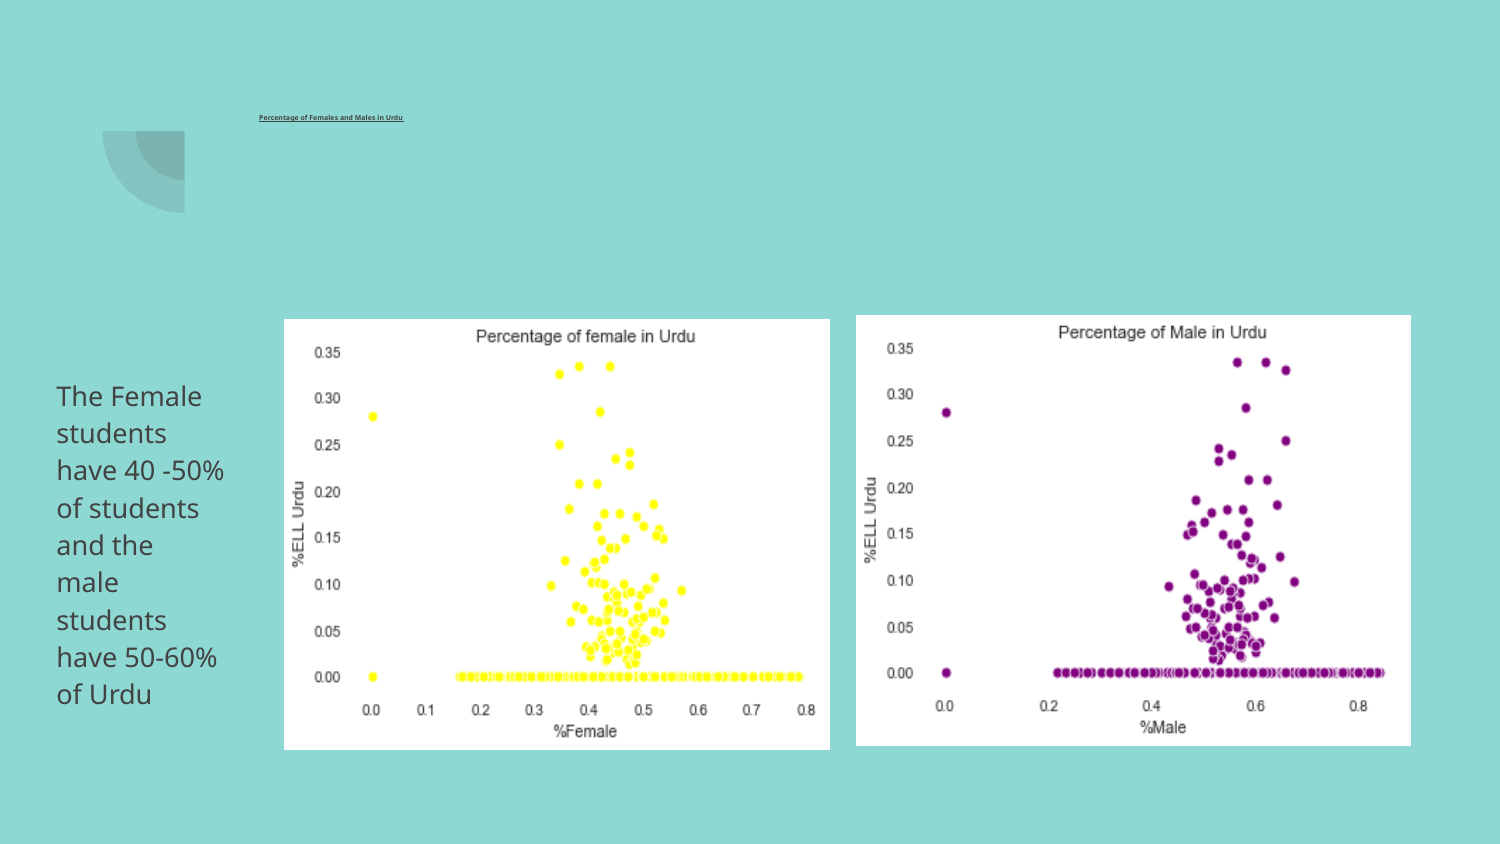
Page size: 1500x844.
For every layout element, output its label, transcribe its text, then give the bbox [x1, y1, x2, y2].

list The Female students have 40 -50% of students and the male students have 50-60% of Urdu [17, 359, 245, 732]
picture [284, 319, 830, 750]
title Percentage of Females and Males in Urdu [244, 98, 1423, 189]
picture [856, 315, 1411, 746]
